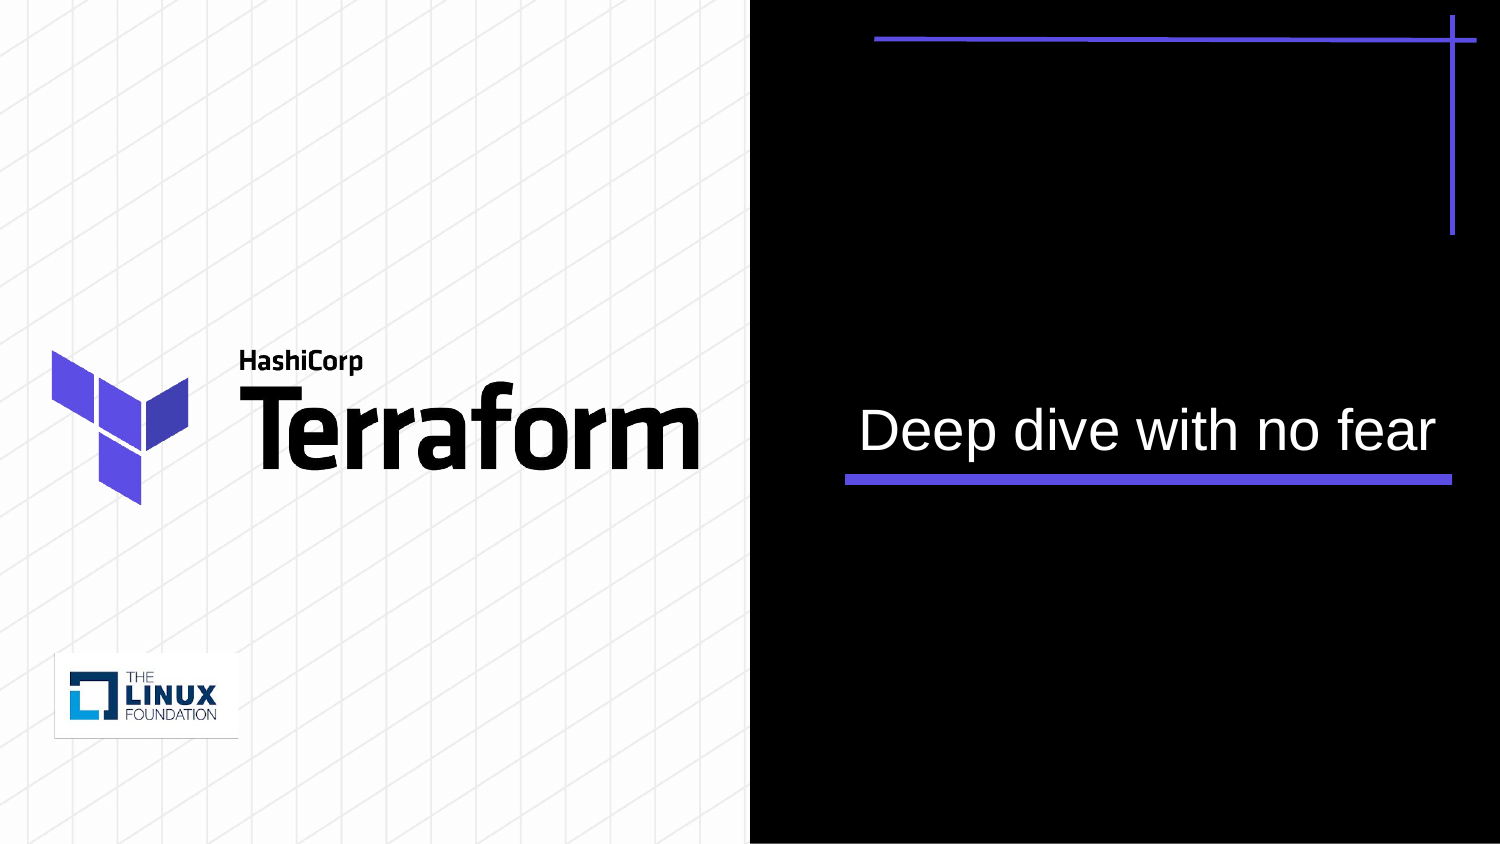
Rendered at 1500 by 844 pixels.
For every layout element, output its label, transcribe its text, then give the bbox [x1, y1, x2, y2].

text_box [751, 0, 1500, 844]
text_box [845, 474, 1453, 485]
text_box Deep dive with no fear [856, 390, 1441, 463]
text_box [0, 0, 751, 844]
